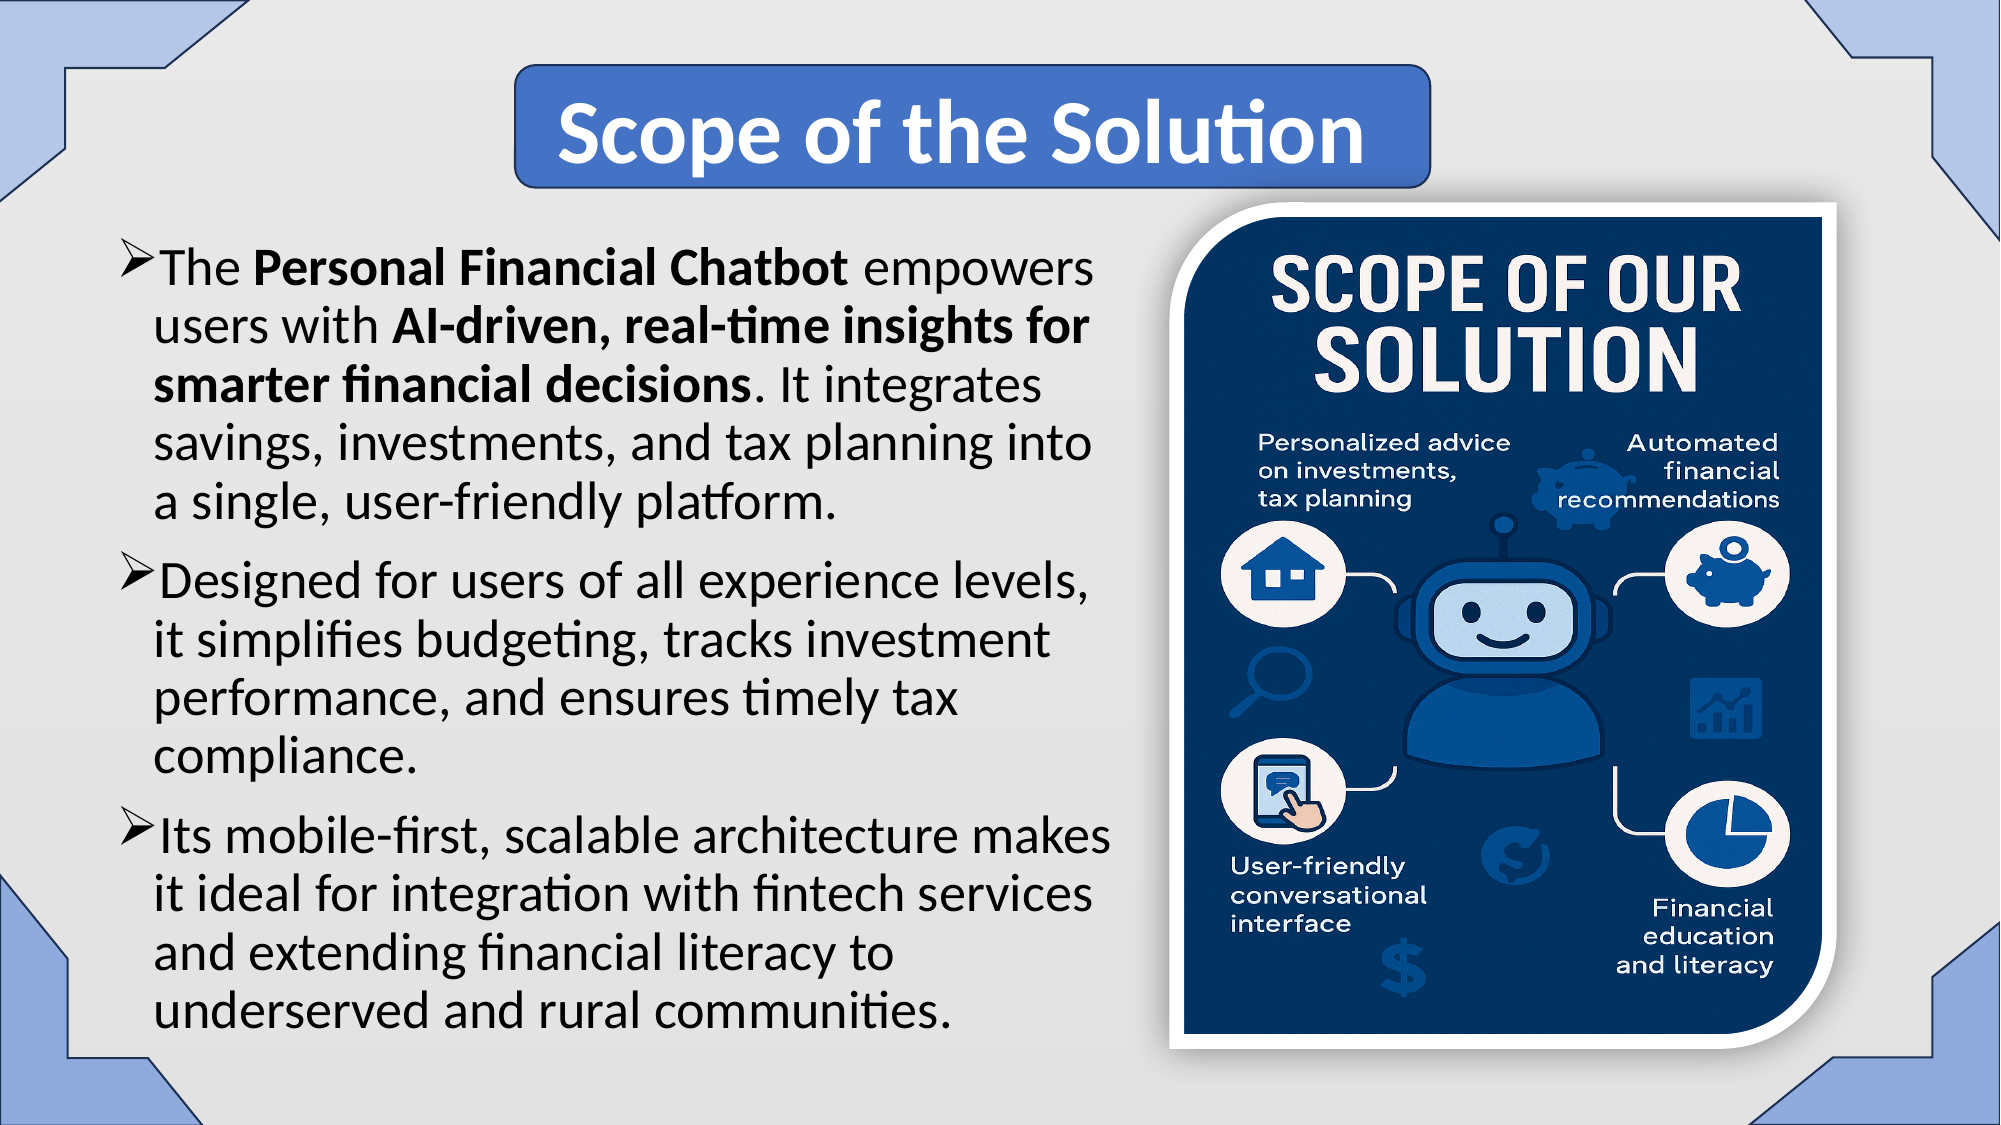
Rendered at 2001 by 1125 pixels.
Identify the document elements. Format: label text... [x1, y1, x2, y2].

text_box Scope of the Solution [513, 64, 1432, 189]
text_box [0, 0, 251, 203]
text_box [0, 873, 204, 1125]
picture [1176, 209, 1830, 1042]
text_box [1804, 0, 2000, 243]
list The Personal Financial Chatbot empowers users with AI-driven, real-time insights for smarter financial decisions. It integrates savings, investments, and tax planning into a single, user-friendly platform. Designed for users of all experience levels, it simplifies budgeting, tracks investment performance, and ensures timely tax compliance. Its mobile-first, scalable architecture makes it ideal for integration with fintech services and extending financial literacy to underserved and rural communities. [101, 231, 1137, 1048]
text_box [1747, 920, 2000, 1125]
